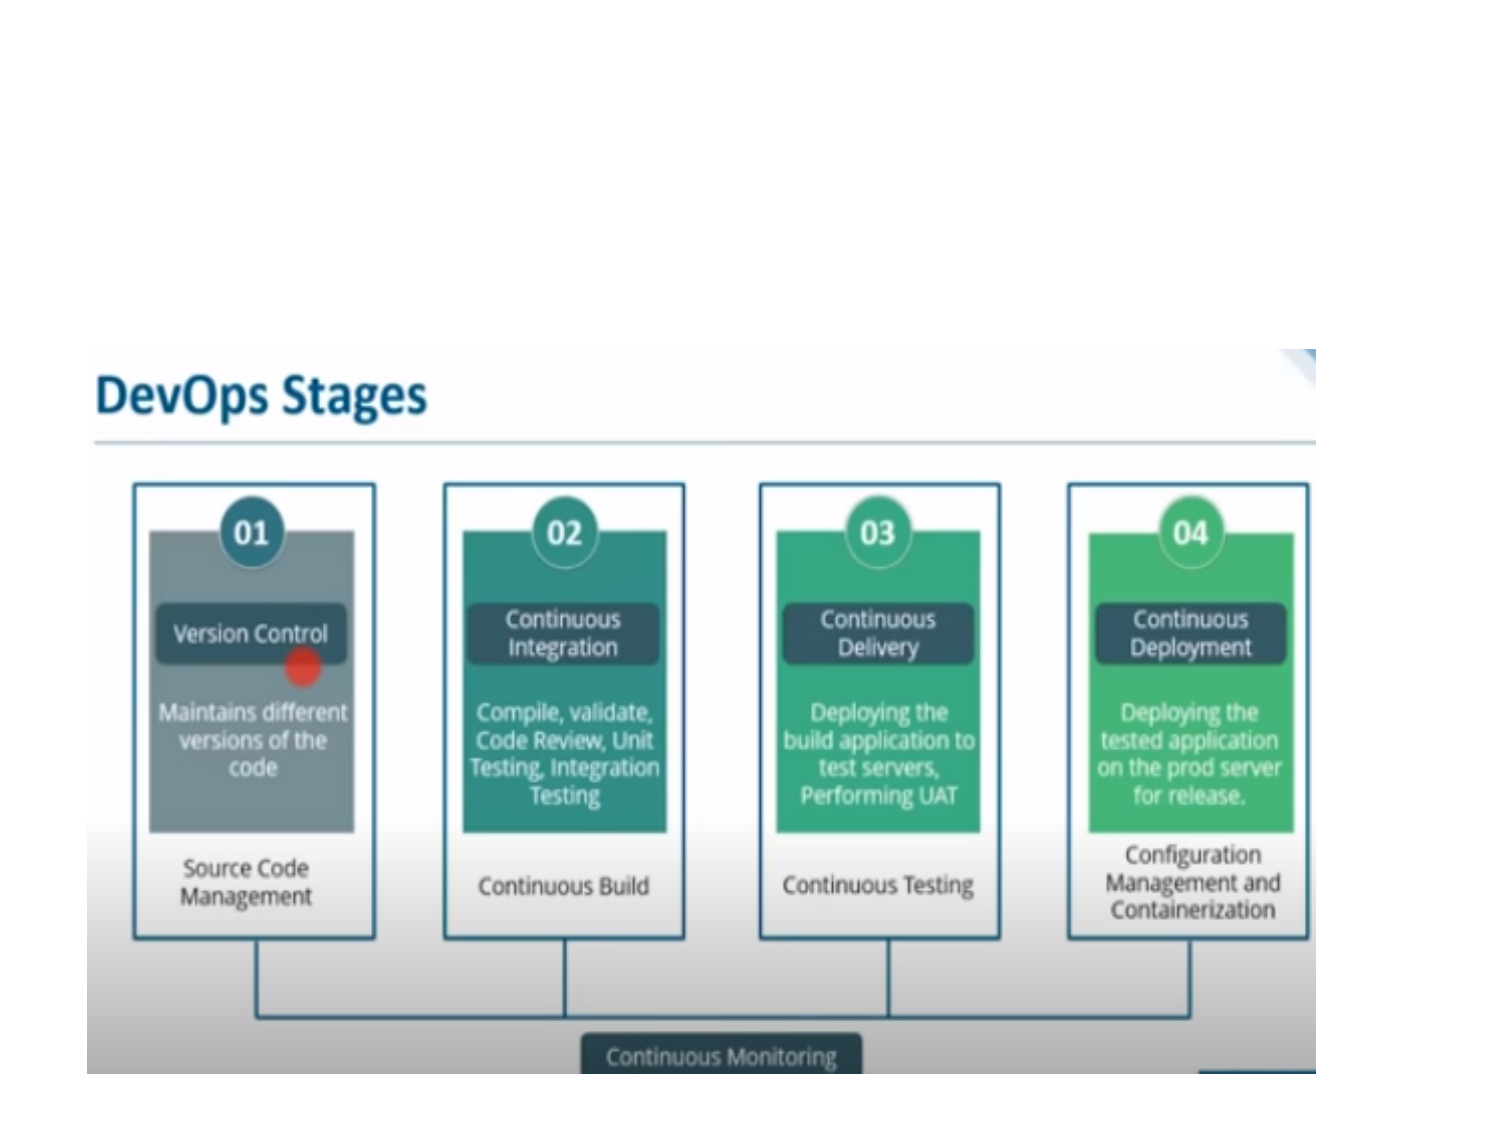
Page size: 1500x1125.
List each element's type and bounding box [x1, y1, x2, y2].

list [87, 349, 1316, 1074]
